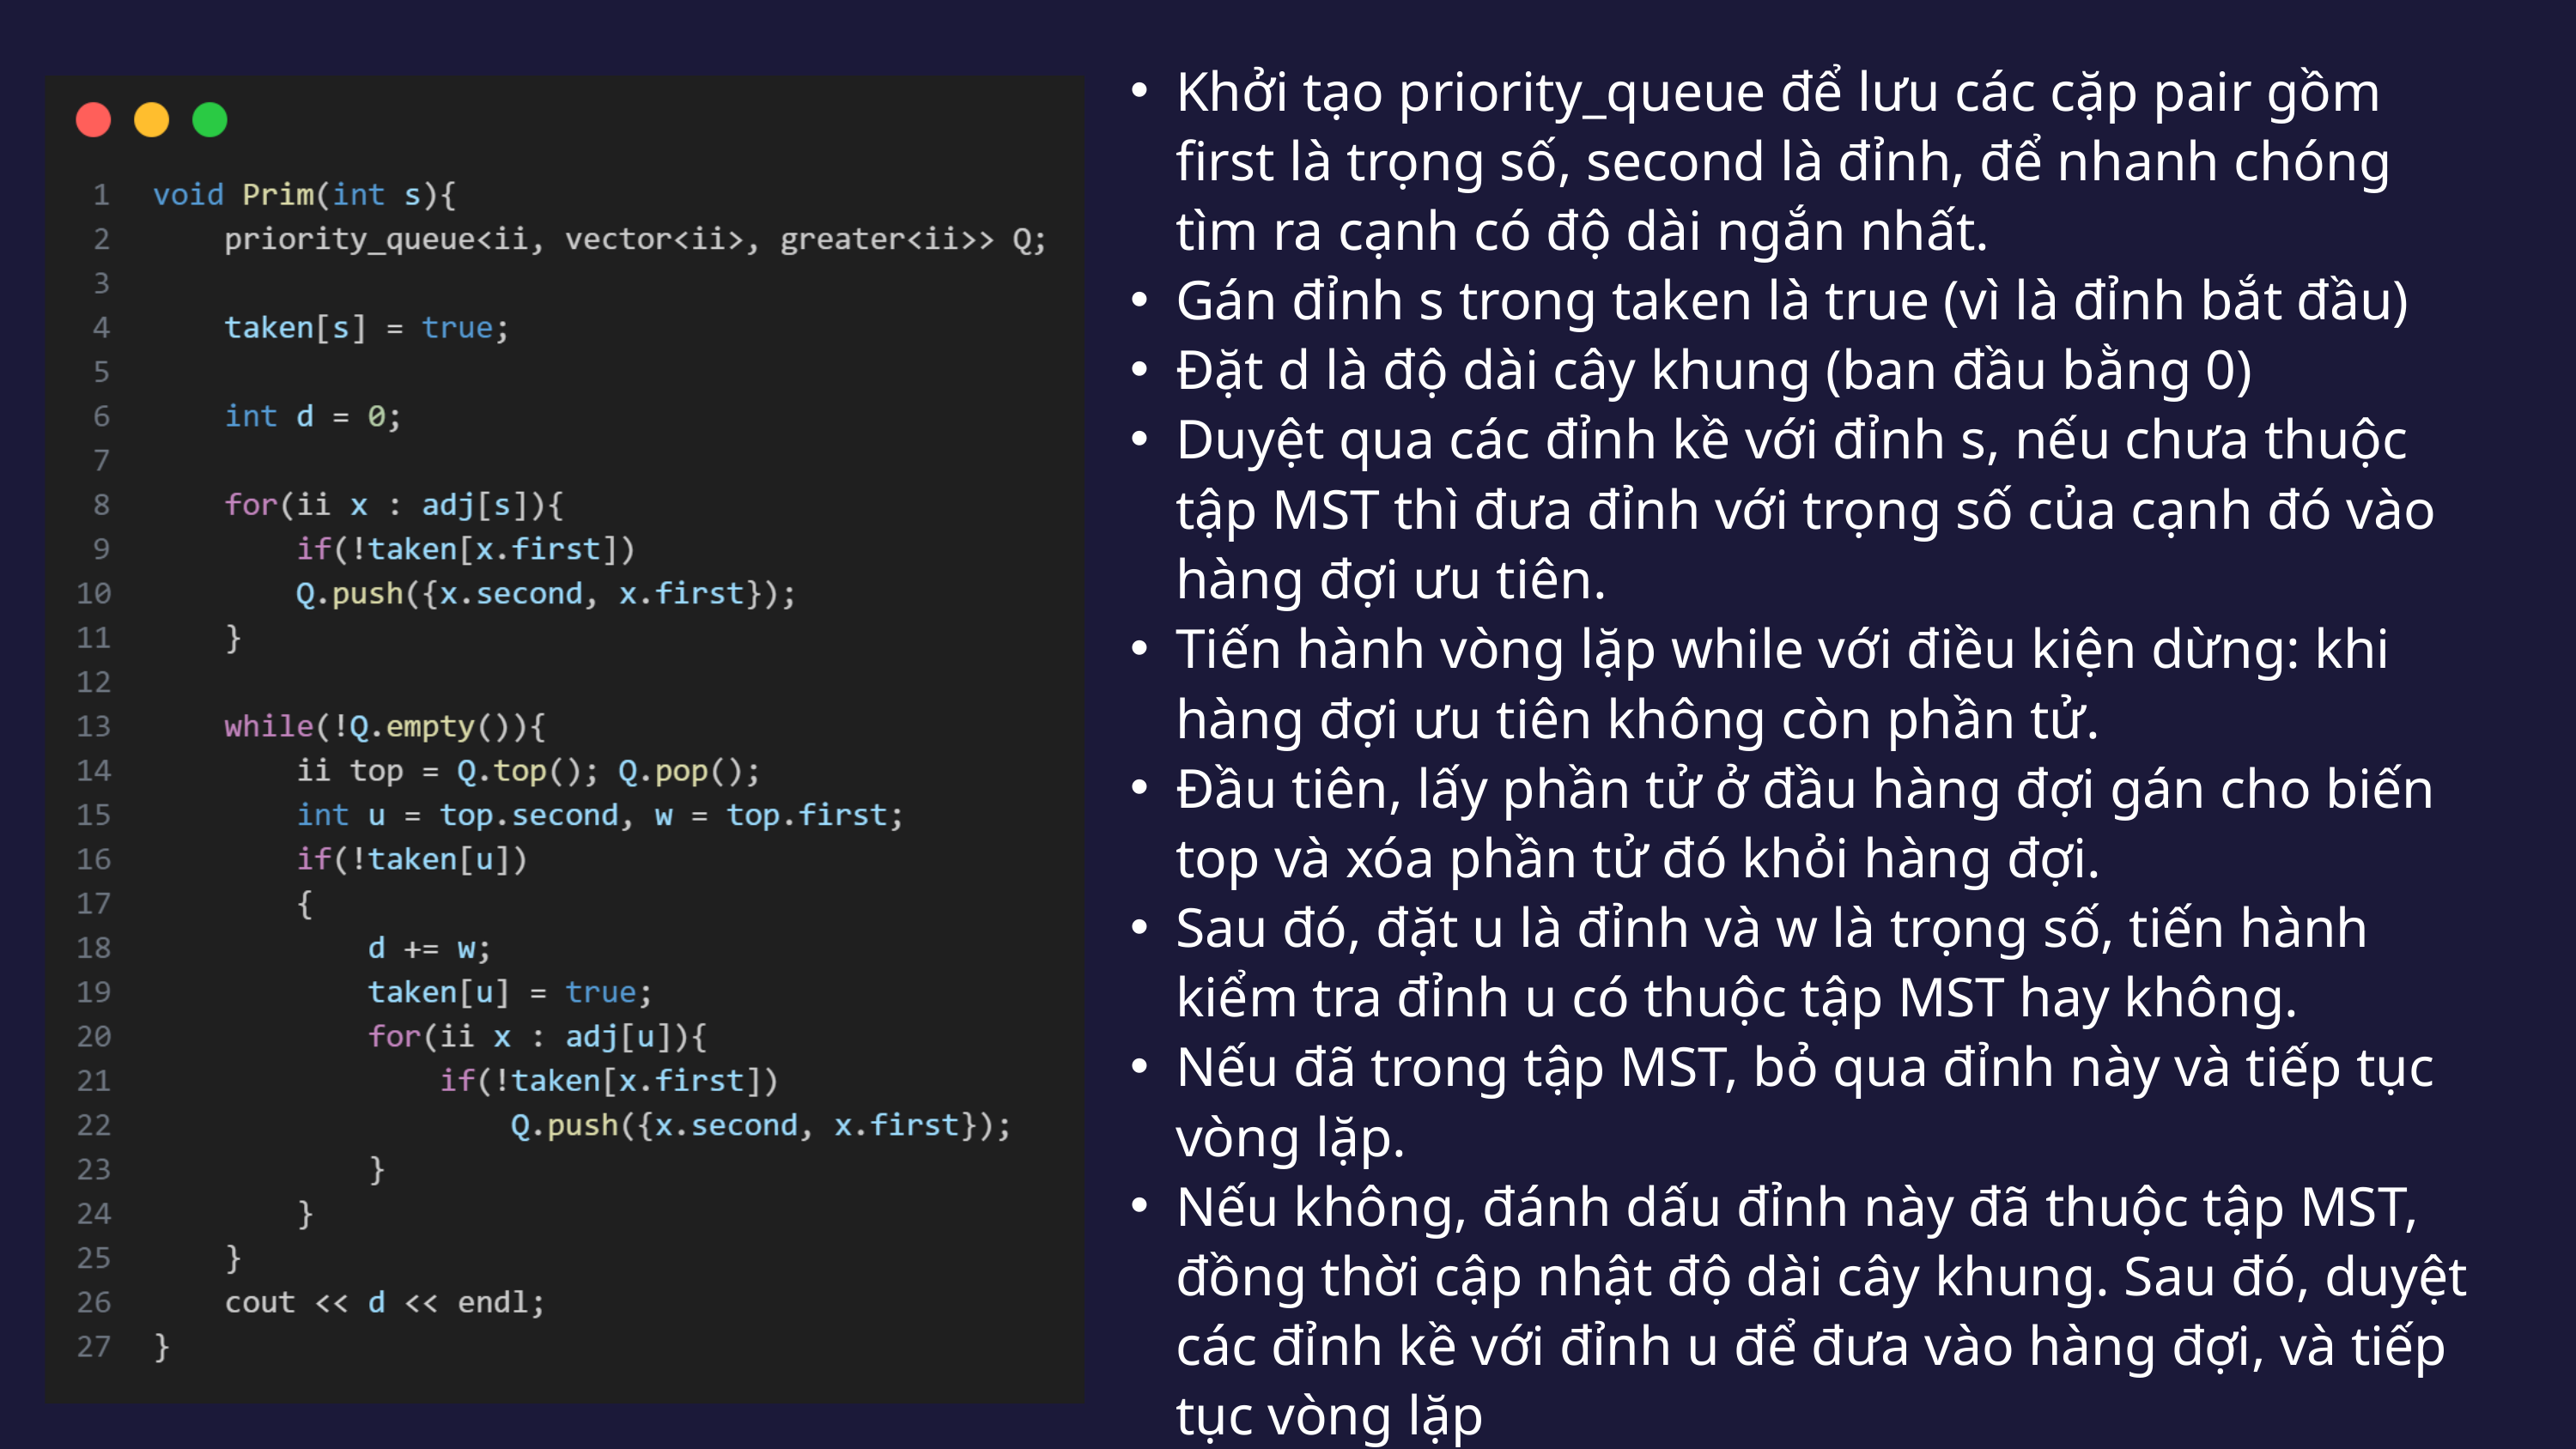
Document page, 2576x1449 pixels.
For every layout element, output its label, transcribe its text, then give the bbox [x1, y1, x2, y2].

text_box [45, 76, 1084, 1404]
text_box Khởi tạo priority_queue để lưu các cặp pair gồm first là trọng số, second là đỉnh, để nhanh chóng tìm ra cạnh có độ dài ngắn nhất. Gán đỉnh s trong taken là true (vì là đỉnh bắt đầu) Đặt d là độ dài cây khung (ban đầu bằng 0) Duyệt qua các đỉnh kề với đỉnh s, nếu chưa thuộc tập MST thì đưa đỉnh với trọng số của cạnh đó vào hàng đợi ưu tiên. Tiến hành vòng lặp while với điều kiện dừng: khi hàng đợi ưu tiên không còn phần tử. Đầu tiên, lấy phần tử ở đầu hàng đợi gán cho biến top và xóa phần tử đó khỏi hàng đợi. Sau đó, đặt u là đỉnh và w là trọng số, tiến hành kiểm tra đỉnh u có thuộc tập MST hay không. Nếu đã trong tập MST, bỏ qua đỉnh này và tiếp tục vòng lặp. Nếu không, đánh dấu đỉnh này đã thuộc tập MST, đồng thời cập nhật độ dài cây khung. Sau đó, duyệt các đỉnh kề với đỉnh u để đưa vào hàng đợi, và tiếp tục vòng lặp [1084, 52, 2479, 1449]
